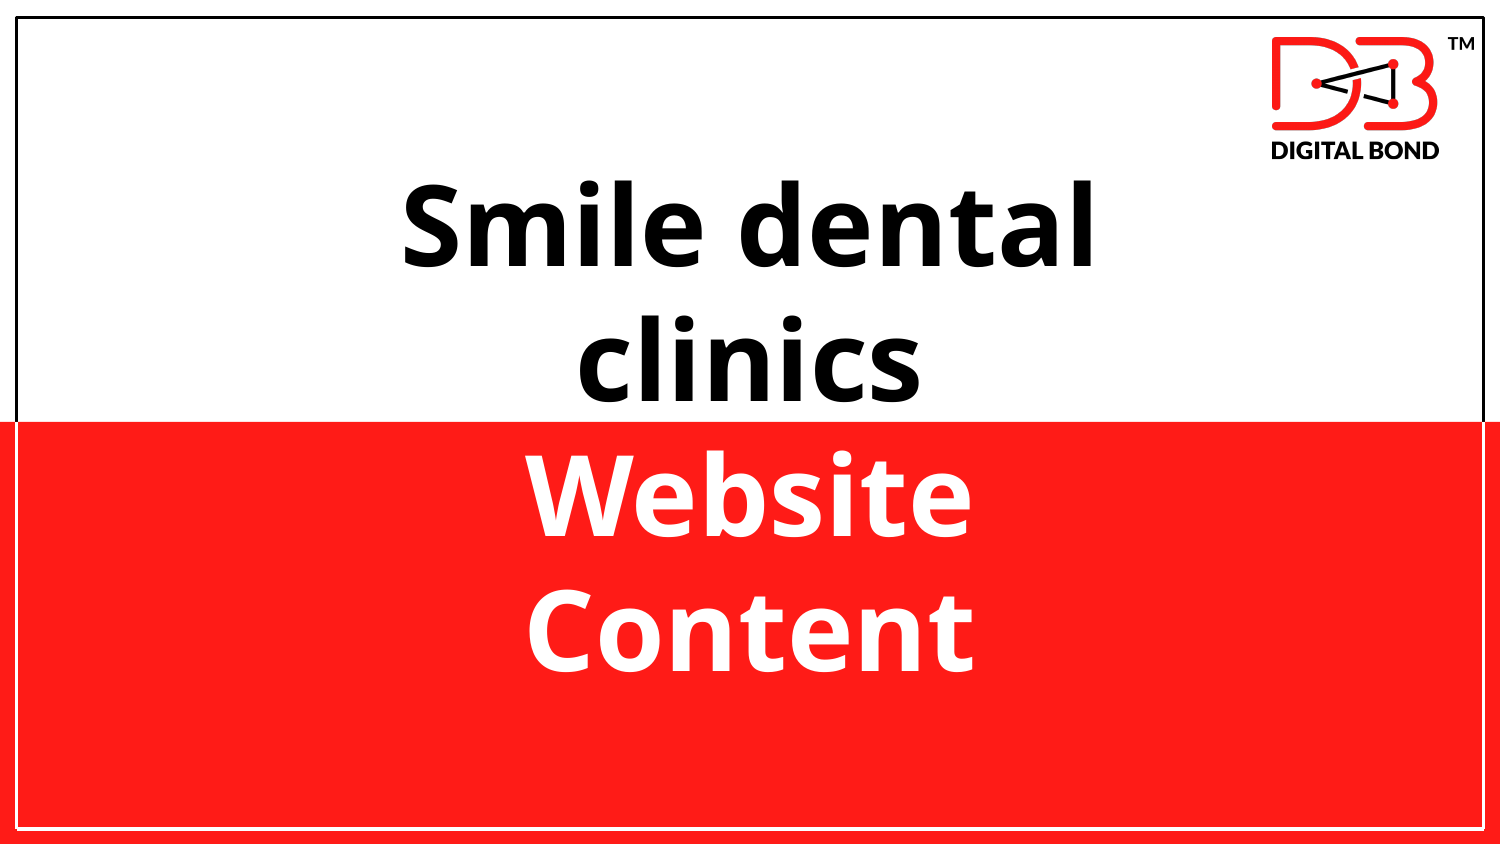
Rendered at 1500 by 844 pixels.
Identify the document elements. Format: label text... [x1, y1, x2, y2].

picture [1265, 26, 1481, 167]
title Smile dental clinics Website Content [360, 241, 1140, 608]
